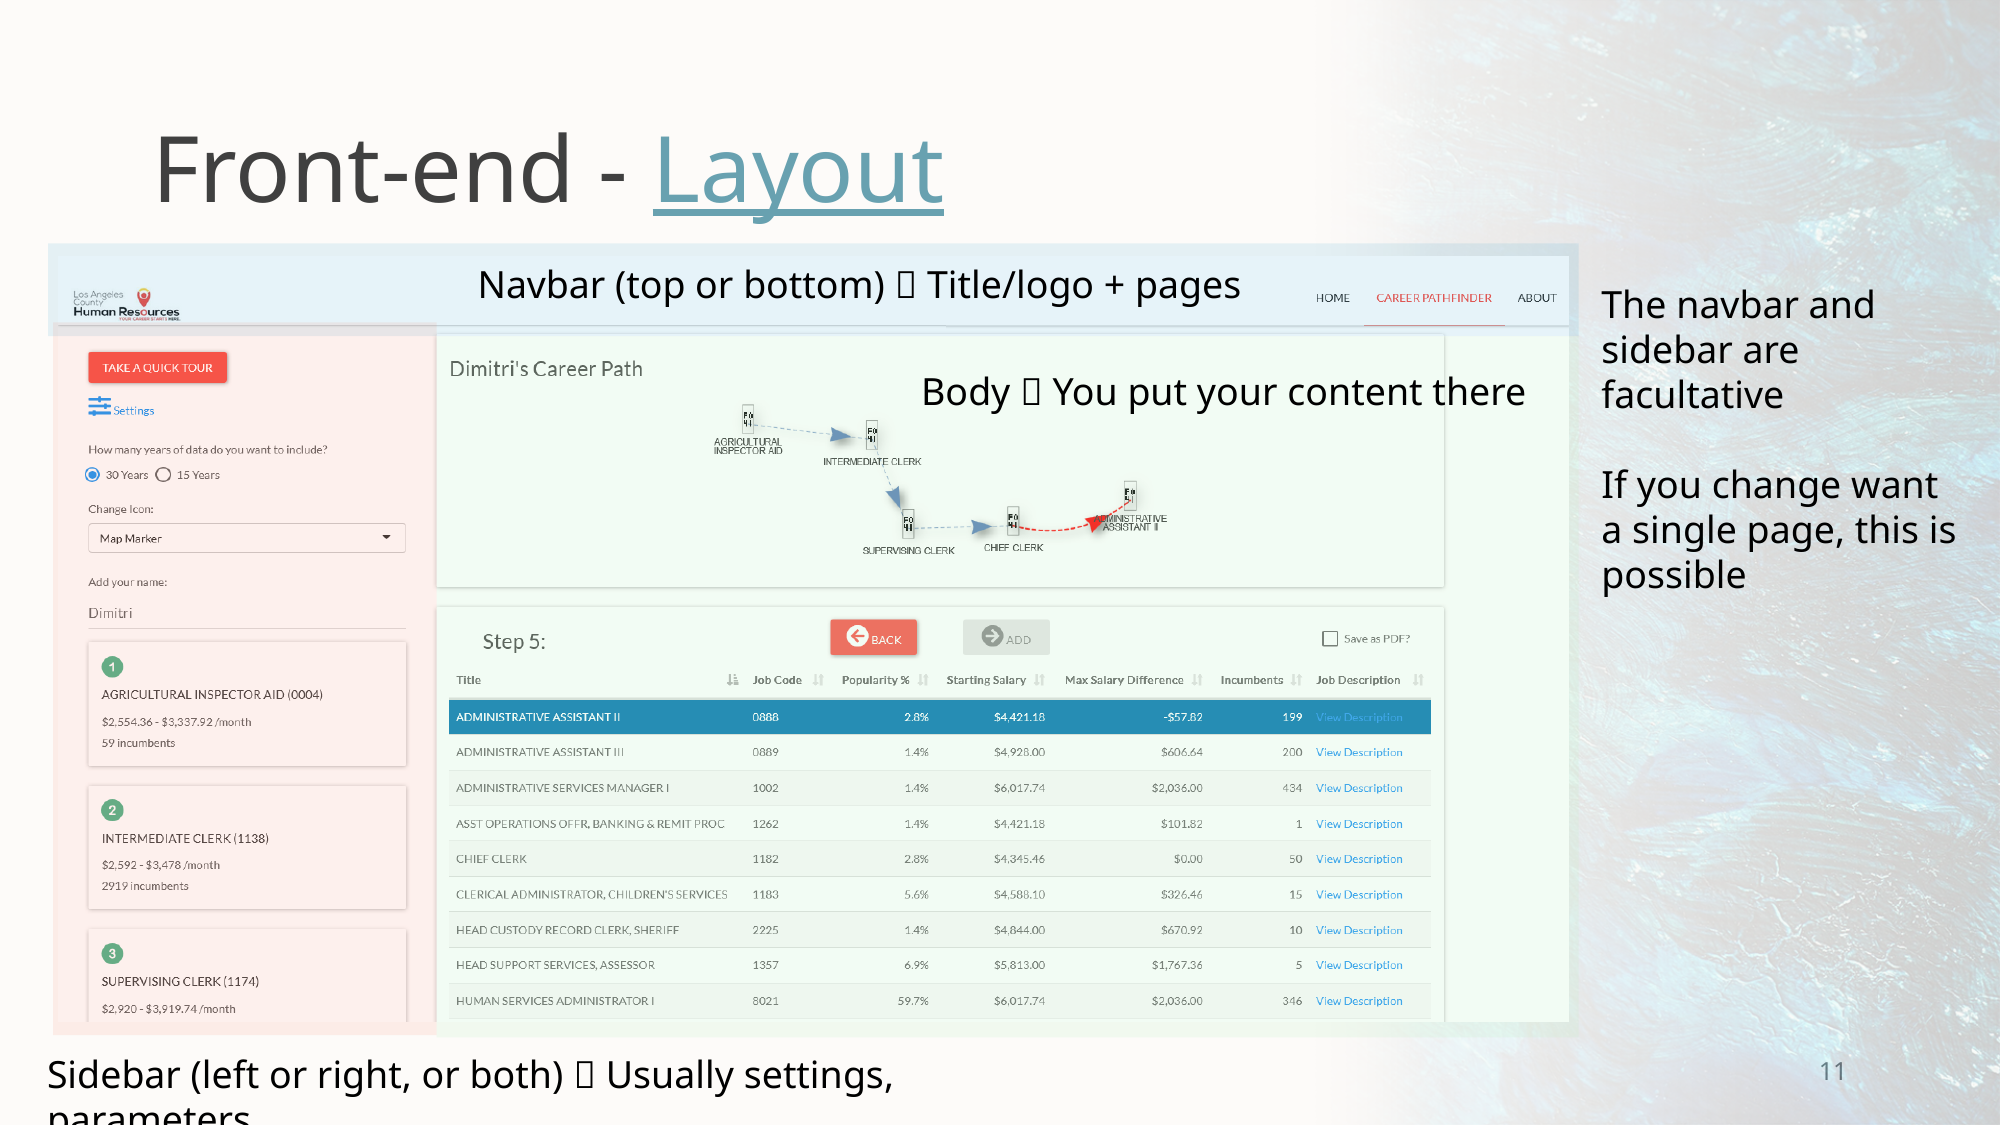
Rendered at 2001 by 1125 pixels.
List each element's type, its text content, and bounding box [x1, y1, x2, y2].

title Front-end - Layout [137, 59, 1286, 242]
picture [1286, 0, 2000, 1125]
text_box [47, 242, 1580, 1038]
text_box Sidebar (left or right, or both)  Usually settings, parameters [32, 1043, 1095, 1125]
